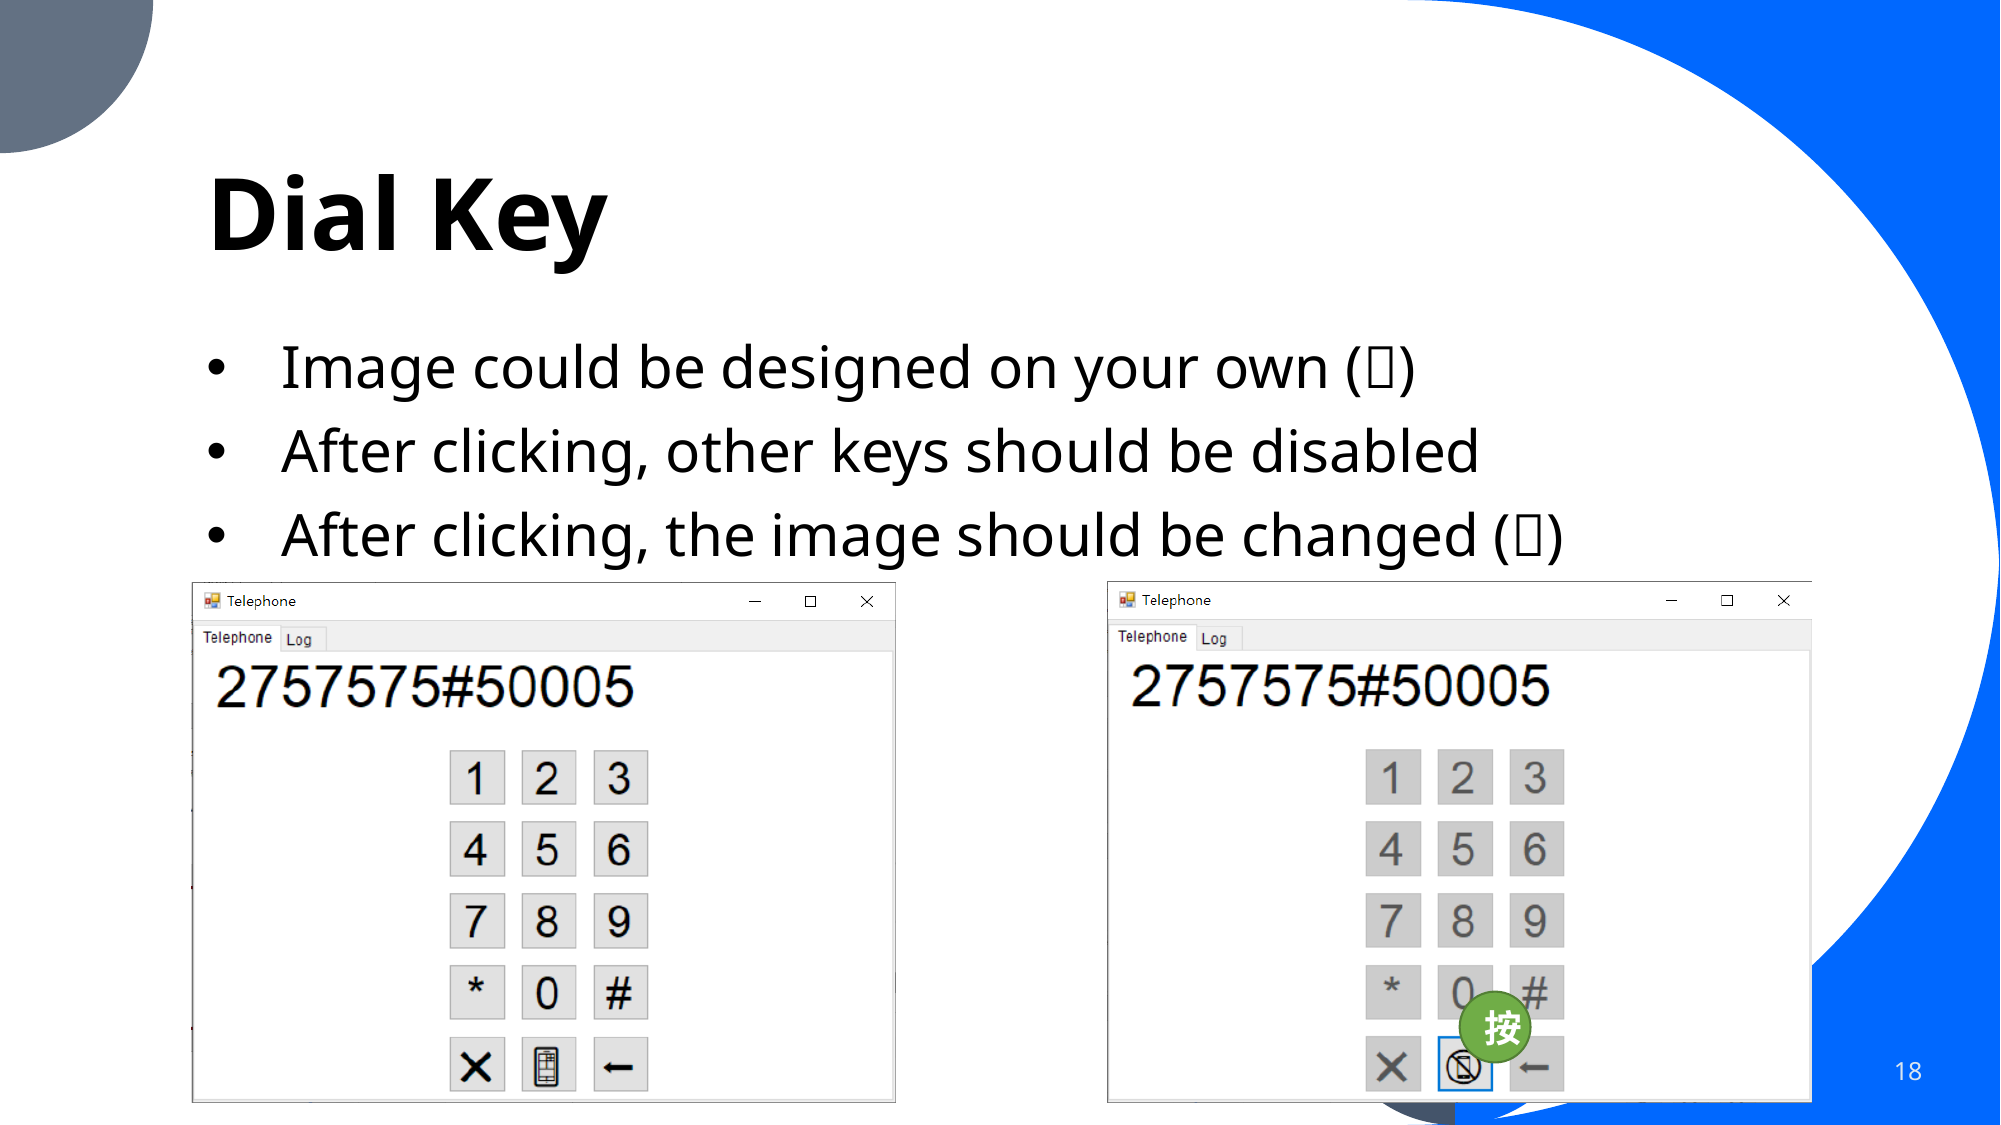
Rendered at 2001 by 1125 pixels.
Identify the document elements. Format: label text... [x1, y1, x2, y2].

picture [1107, 581, 1812, 1103]
title Dial Key [191, 62, 1796, 280]
slide_number 18 [1812, 1043, 1938, 1103]
list Image could be designed on your own (📱) After clicking, other keys should be disabled After clicking, the image should be changed (📵) [191, 330, 2000, 1043]
picture [191, 582, 896, 1103]
